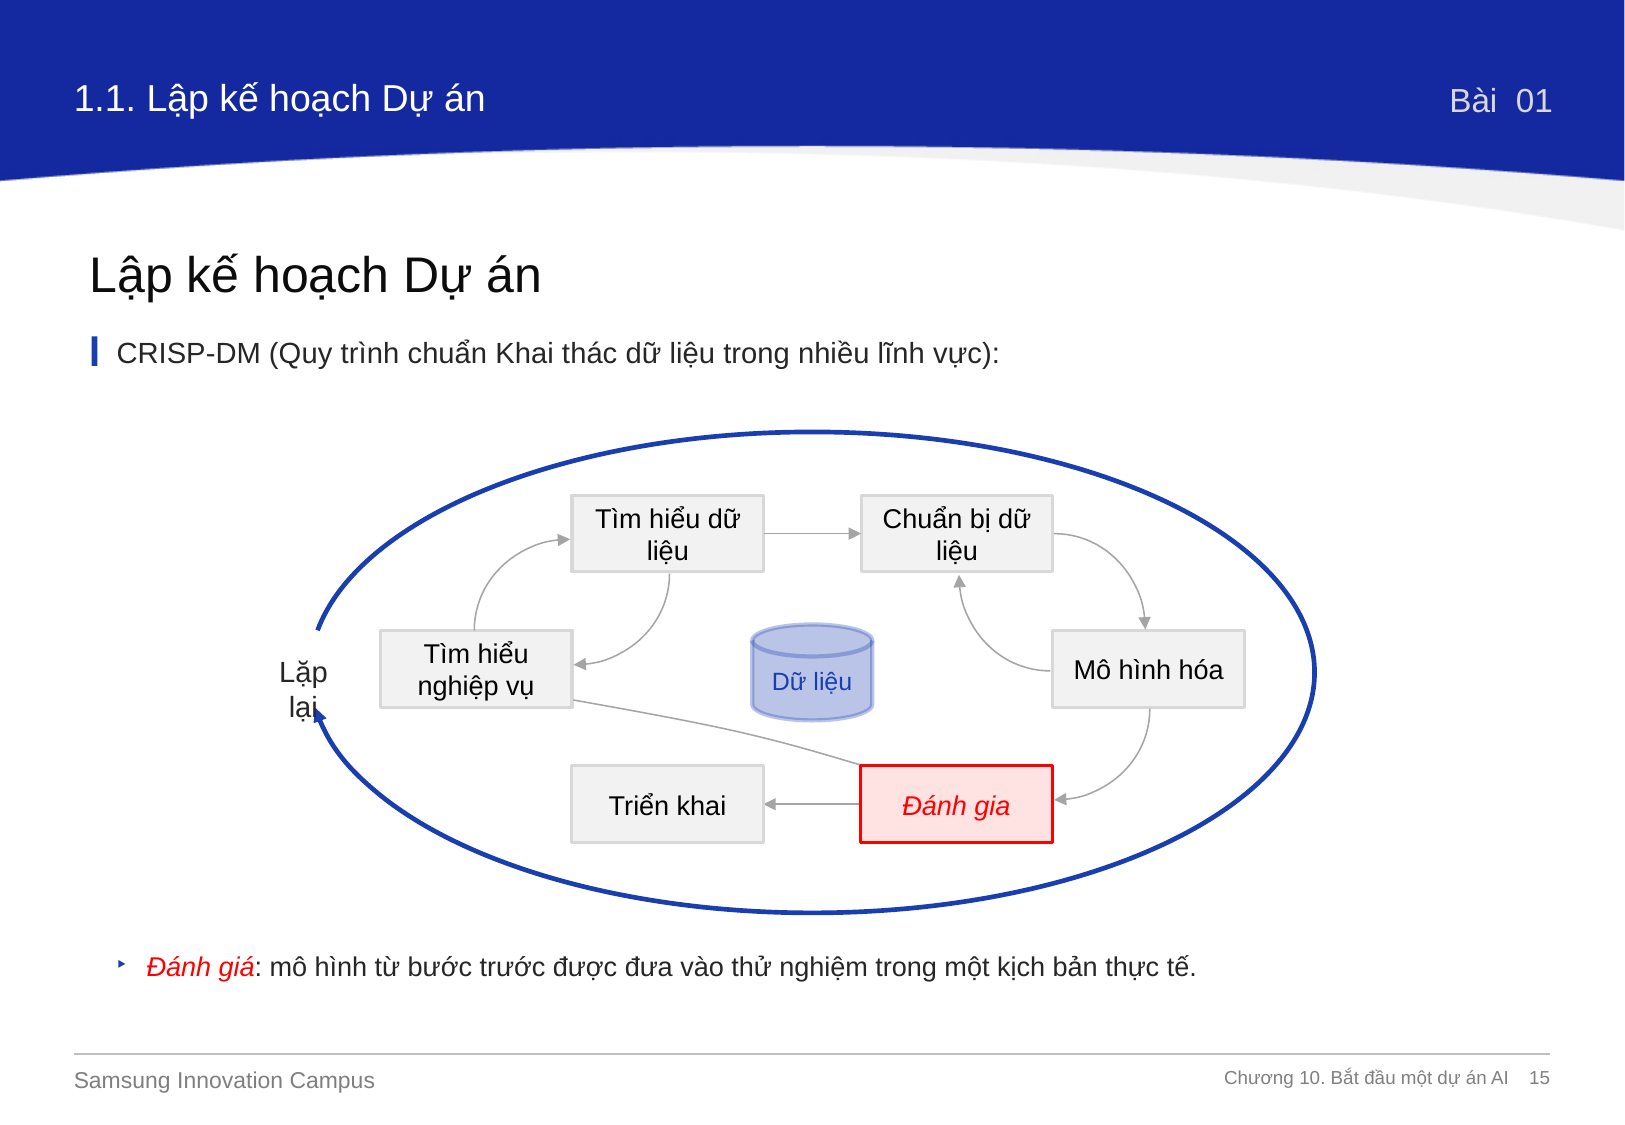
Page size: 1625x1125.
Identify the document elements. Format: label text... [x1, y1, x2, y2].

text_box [260, 431, 1315, 914]
picture [0, 0, 1625, 1125]
text_box Lập kế hoạch Dự án [89, 242, 1533, 303]
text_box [73, 73, 1554, 120]
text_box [91, 334, 1533, 371]
text_box Đánh giá: mô hình từ bước trước được đưa vào thử nghiệm trong một kịch bản thực tế. [116, 937, 1533, 994]
